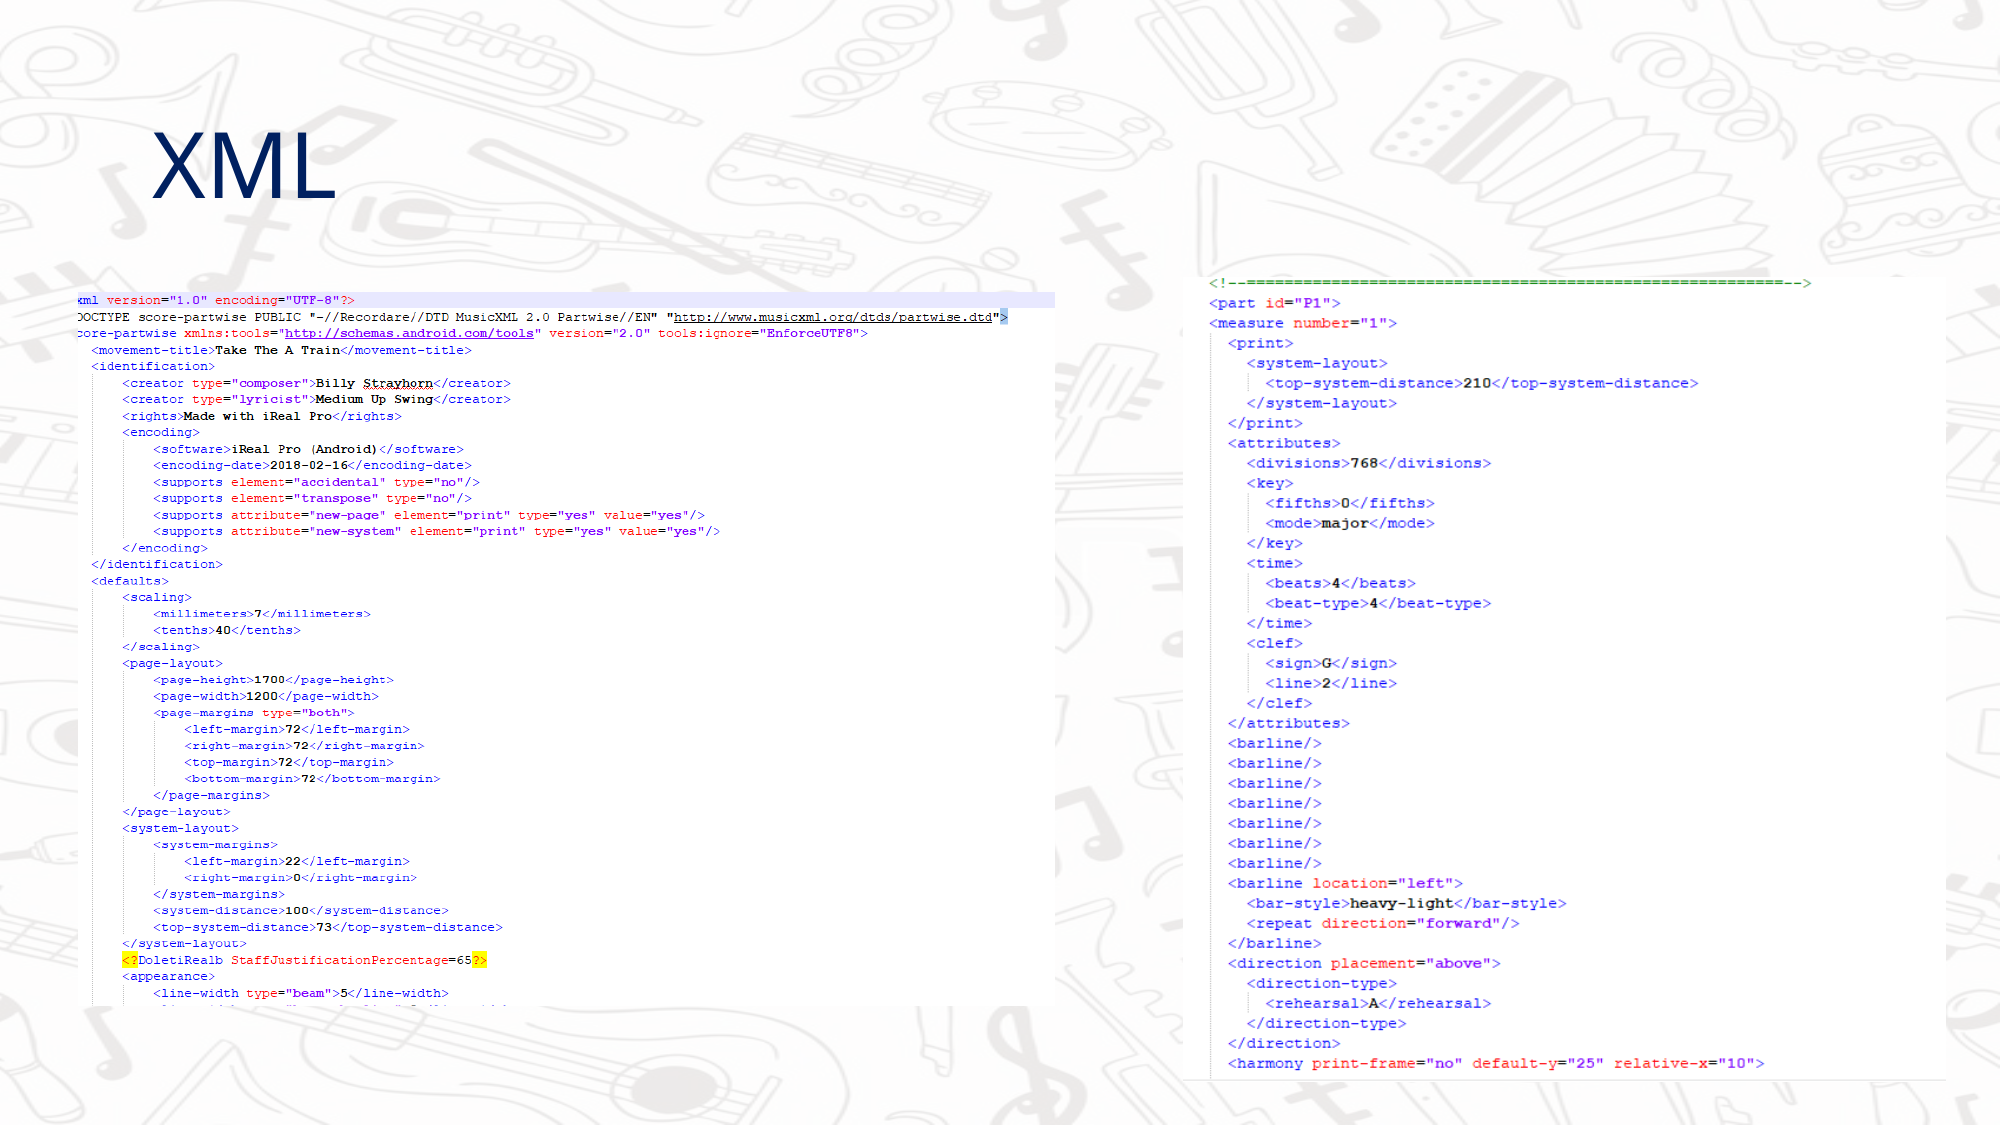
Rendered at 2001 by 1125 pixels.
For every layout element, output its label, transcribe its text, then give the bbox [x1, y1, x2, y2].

title XML [137, 59, 1863, 278]
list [78, 292, 1055, 1006]
picture [1183, 277, 1946, 1082]
